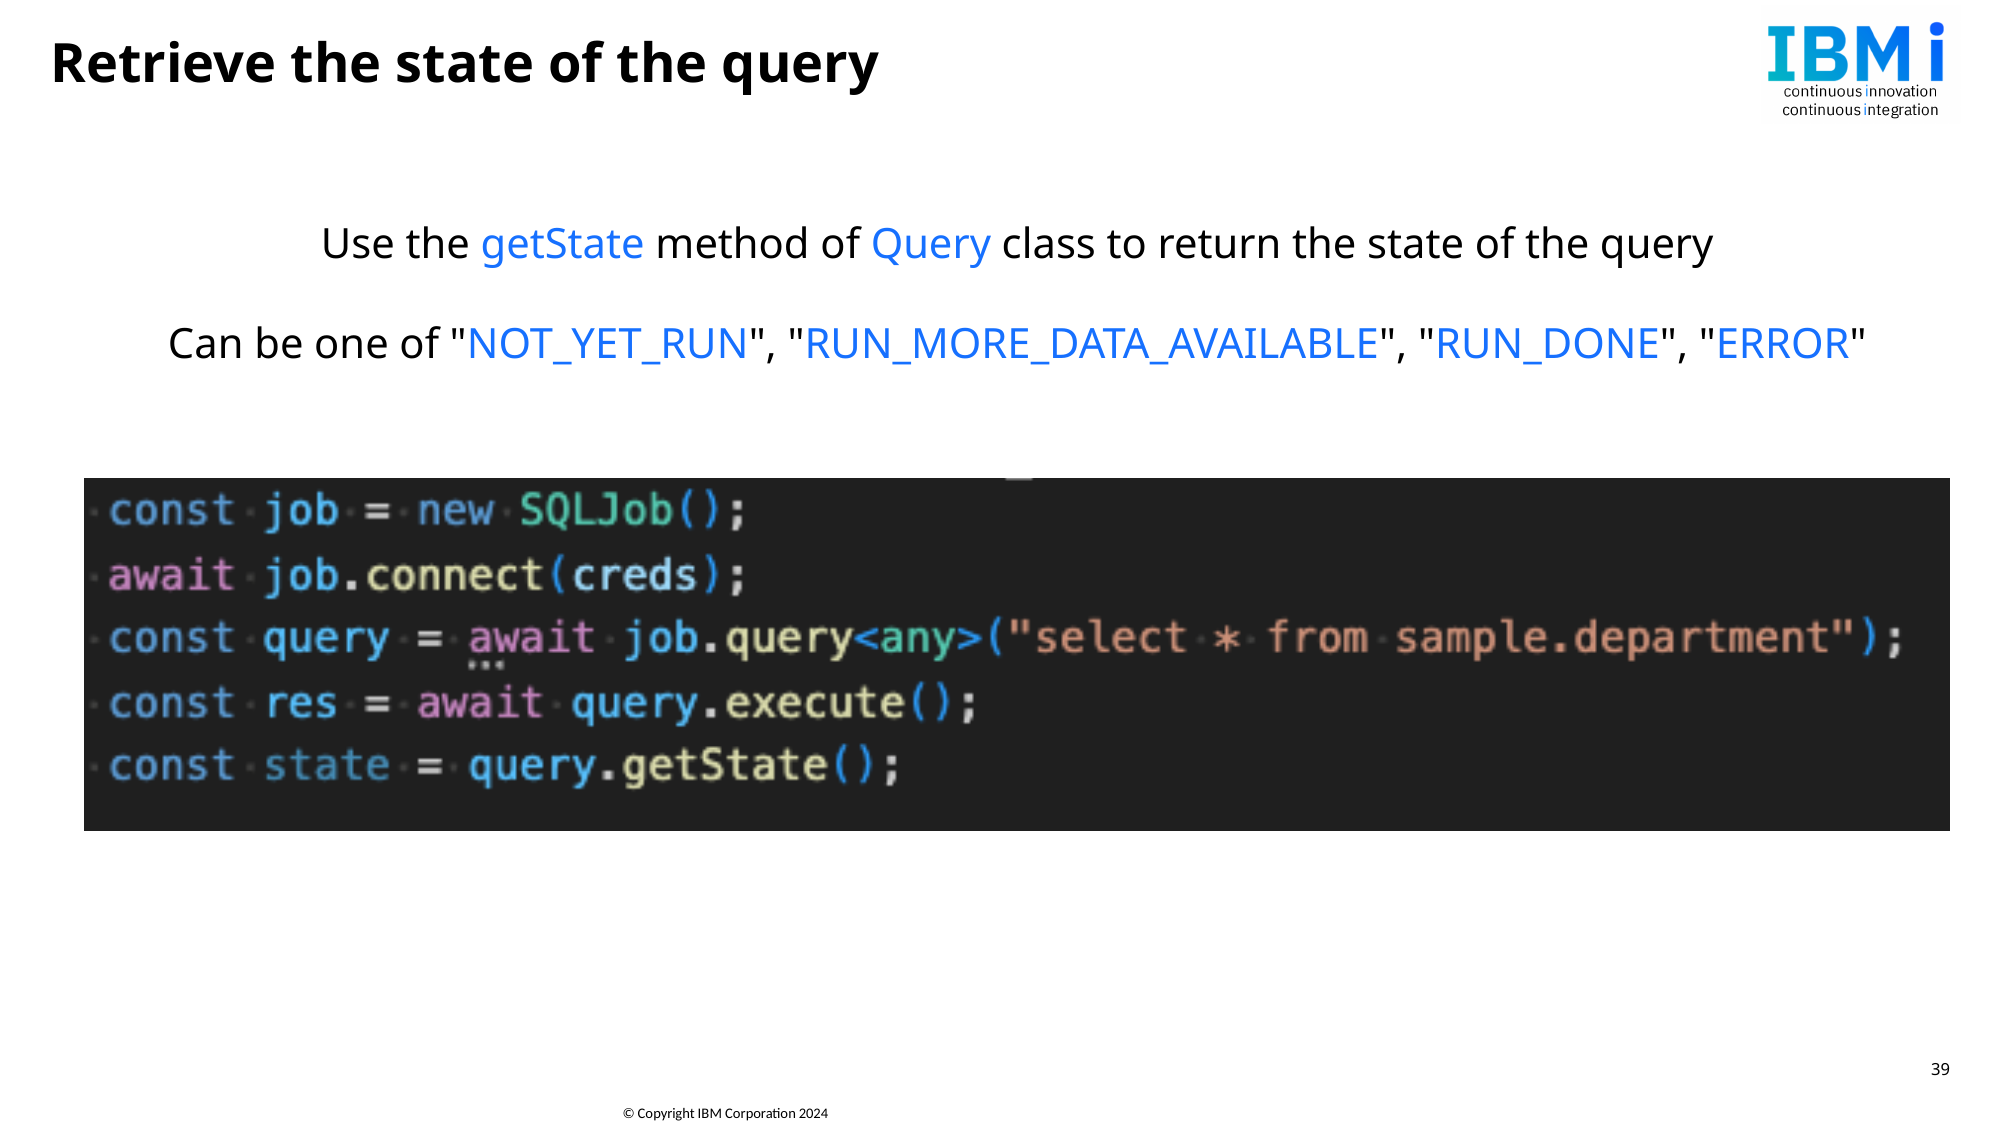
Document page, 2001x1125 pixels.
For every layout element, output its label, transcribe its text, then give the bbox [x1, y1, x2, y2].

picture [1761, 5, 1961, 124]
picture [84, 478, 1951, 831]
slide_number 39 [1500, 1055, 1950, 1086]
title Retrieve the state of the query [50, 36, 1723, 97]
list Use the getState method of Query class to return the state of the query Can be one of "NOT_YET_RUN", "RUN_MORE_DATA_AVAILABLE", "RUN_DONE", "ERROR" [84, 201, 1950, 384]
